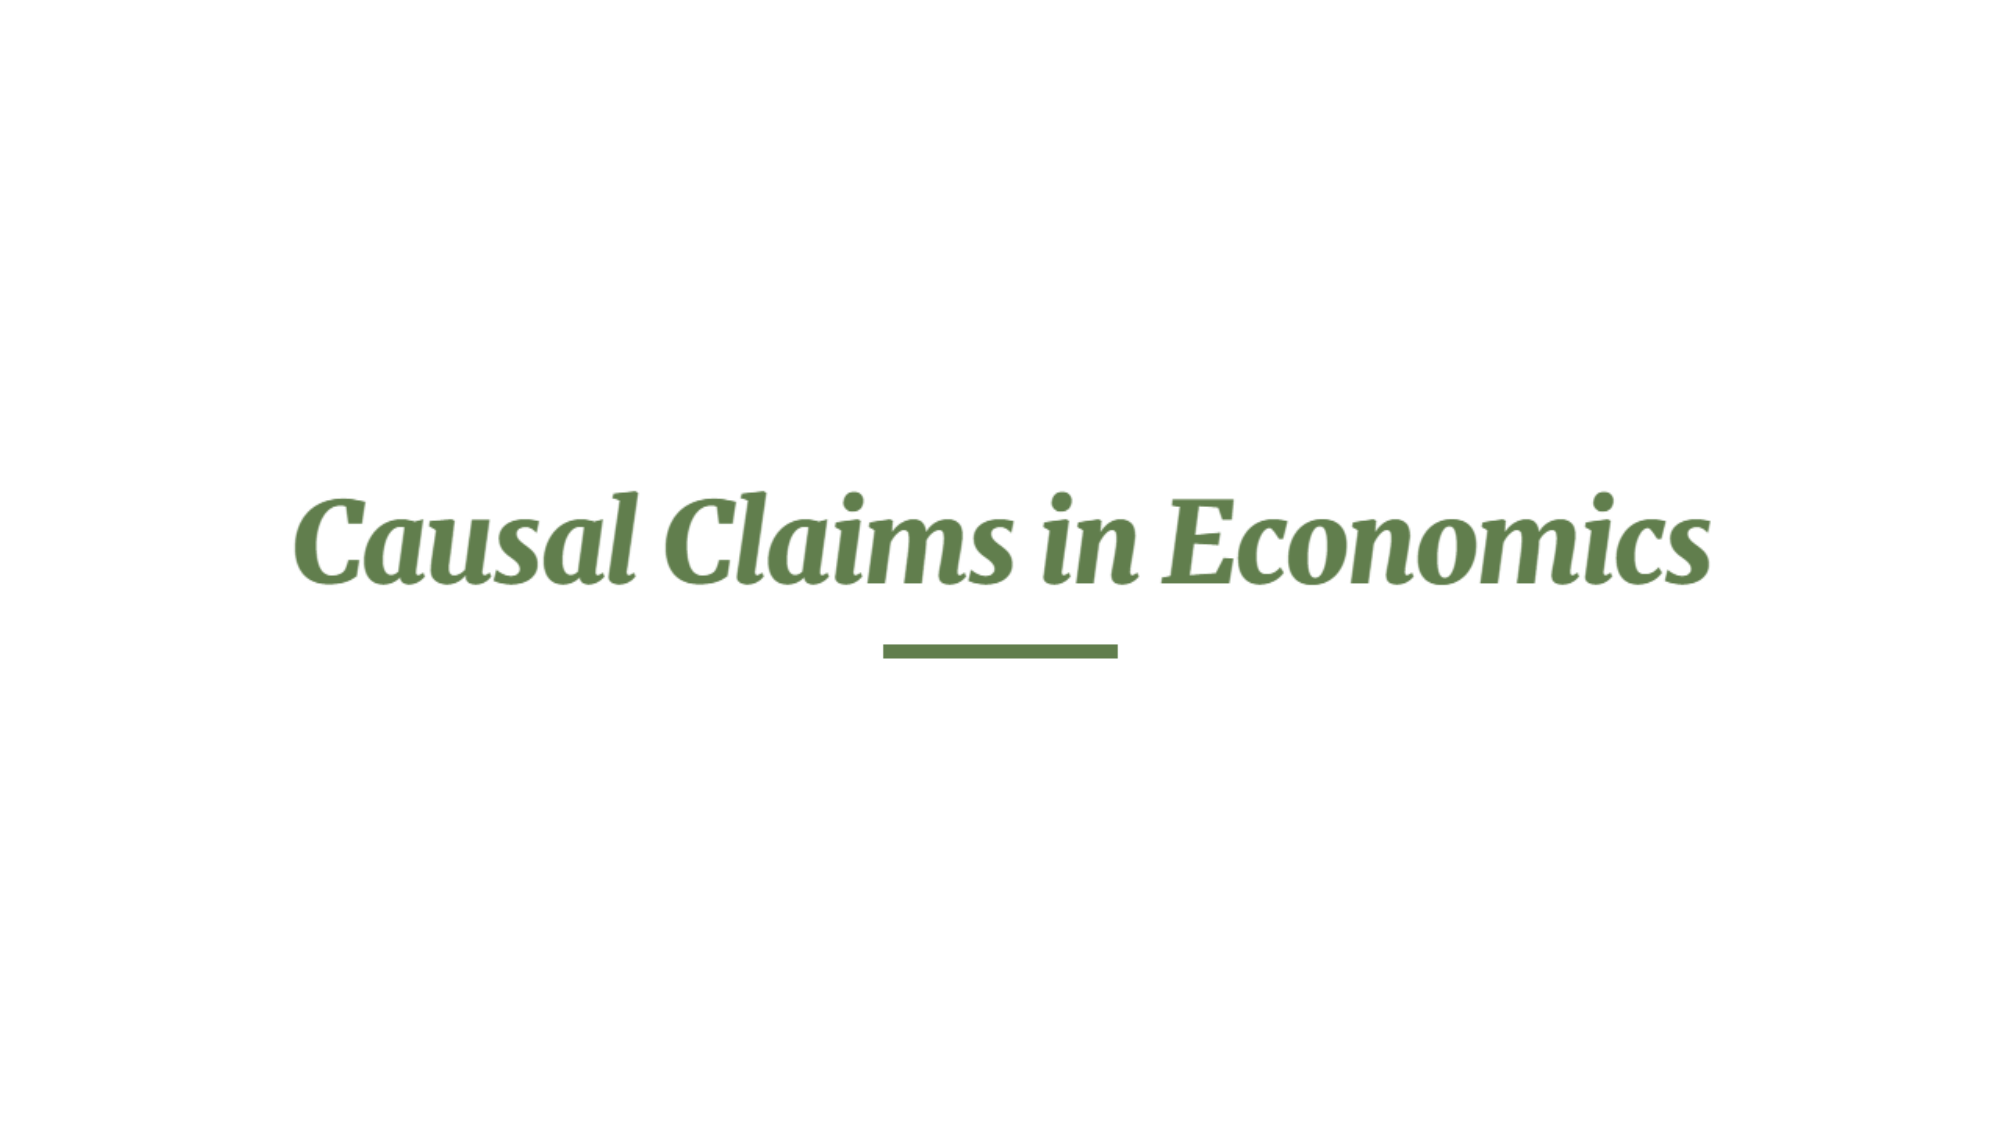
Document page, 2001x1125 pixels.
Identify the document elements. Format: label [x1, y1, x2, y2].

picture [164, 448, 1836, 677]
